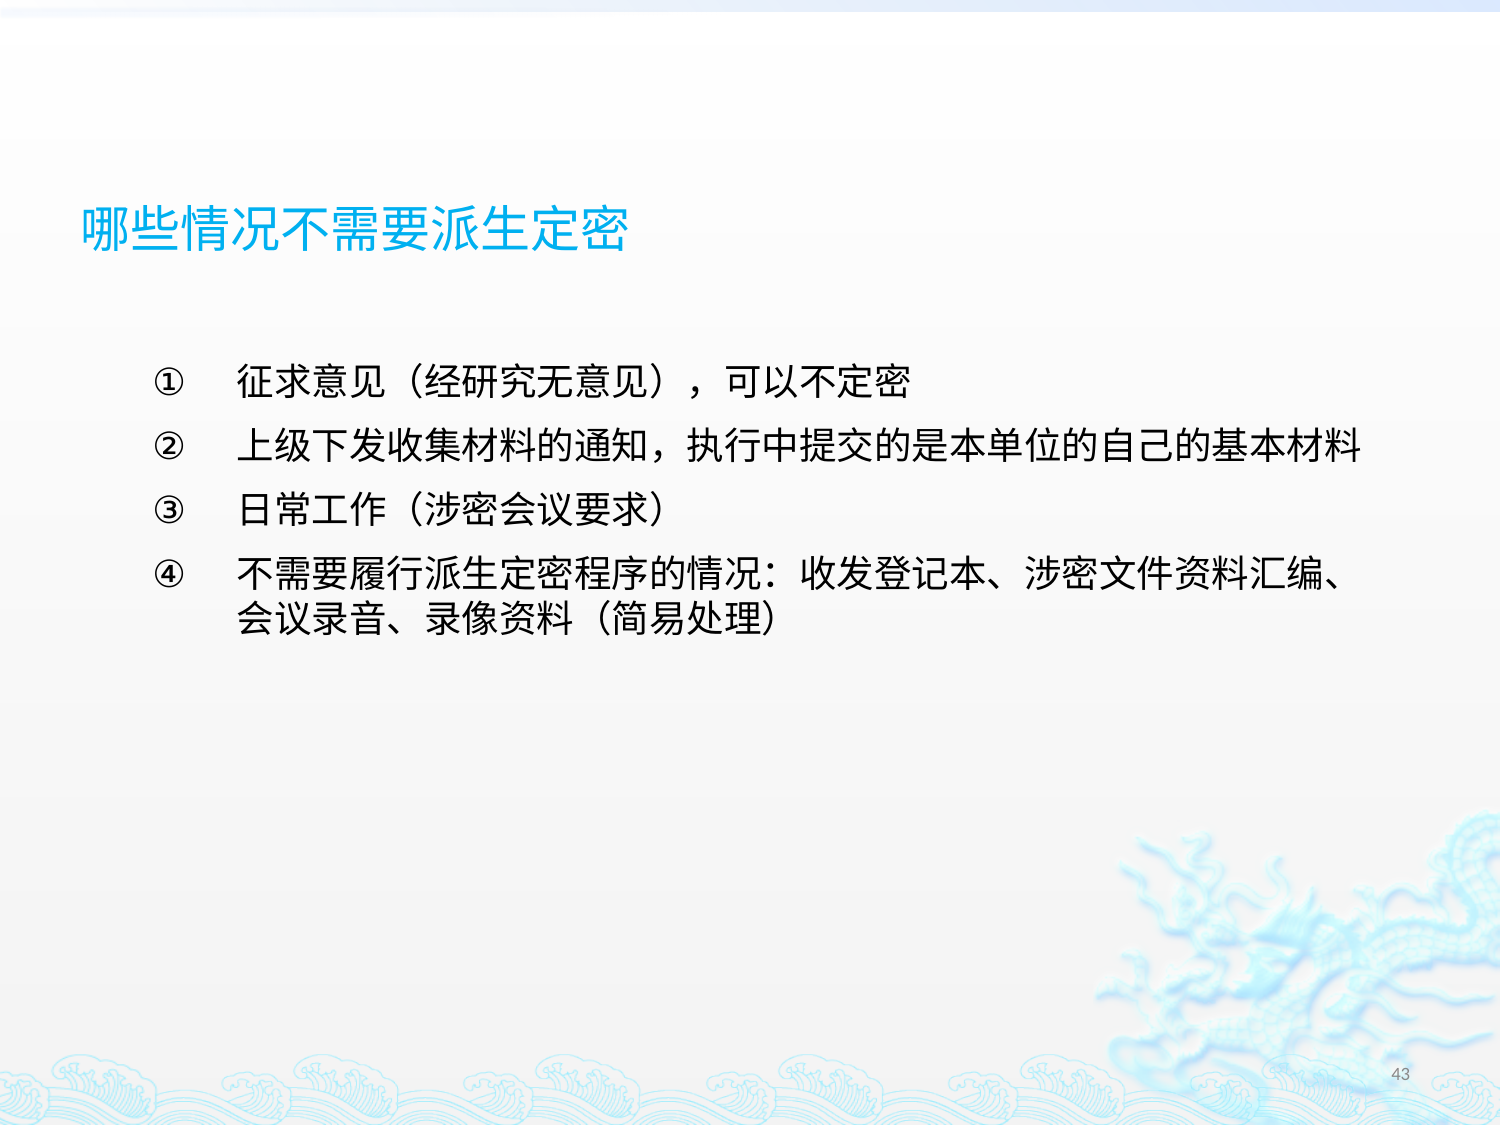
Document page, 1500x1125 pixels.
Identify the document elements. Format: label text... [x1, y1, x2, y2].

slide_number 43 [1074, 1042, 1425, 1103]
text_box 哪些情况不需要派生定密 [65, 189, 646, 265]
text_box 征求意见（经研究无意见），可以不定密 上级下发收集材料的通知，执行中提交的是本单位的自己的基本材料 日常工作（涉密会议要求） 不需要履行派生定密程序的情况：收发登记本、涉密文件资料汇编、会议录音、录像资料（简易处理） [137, 350, 1397, 647]
